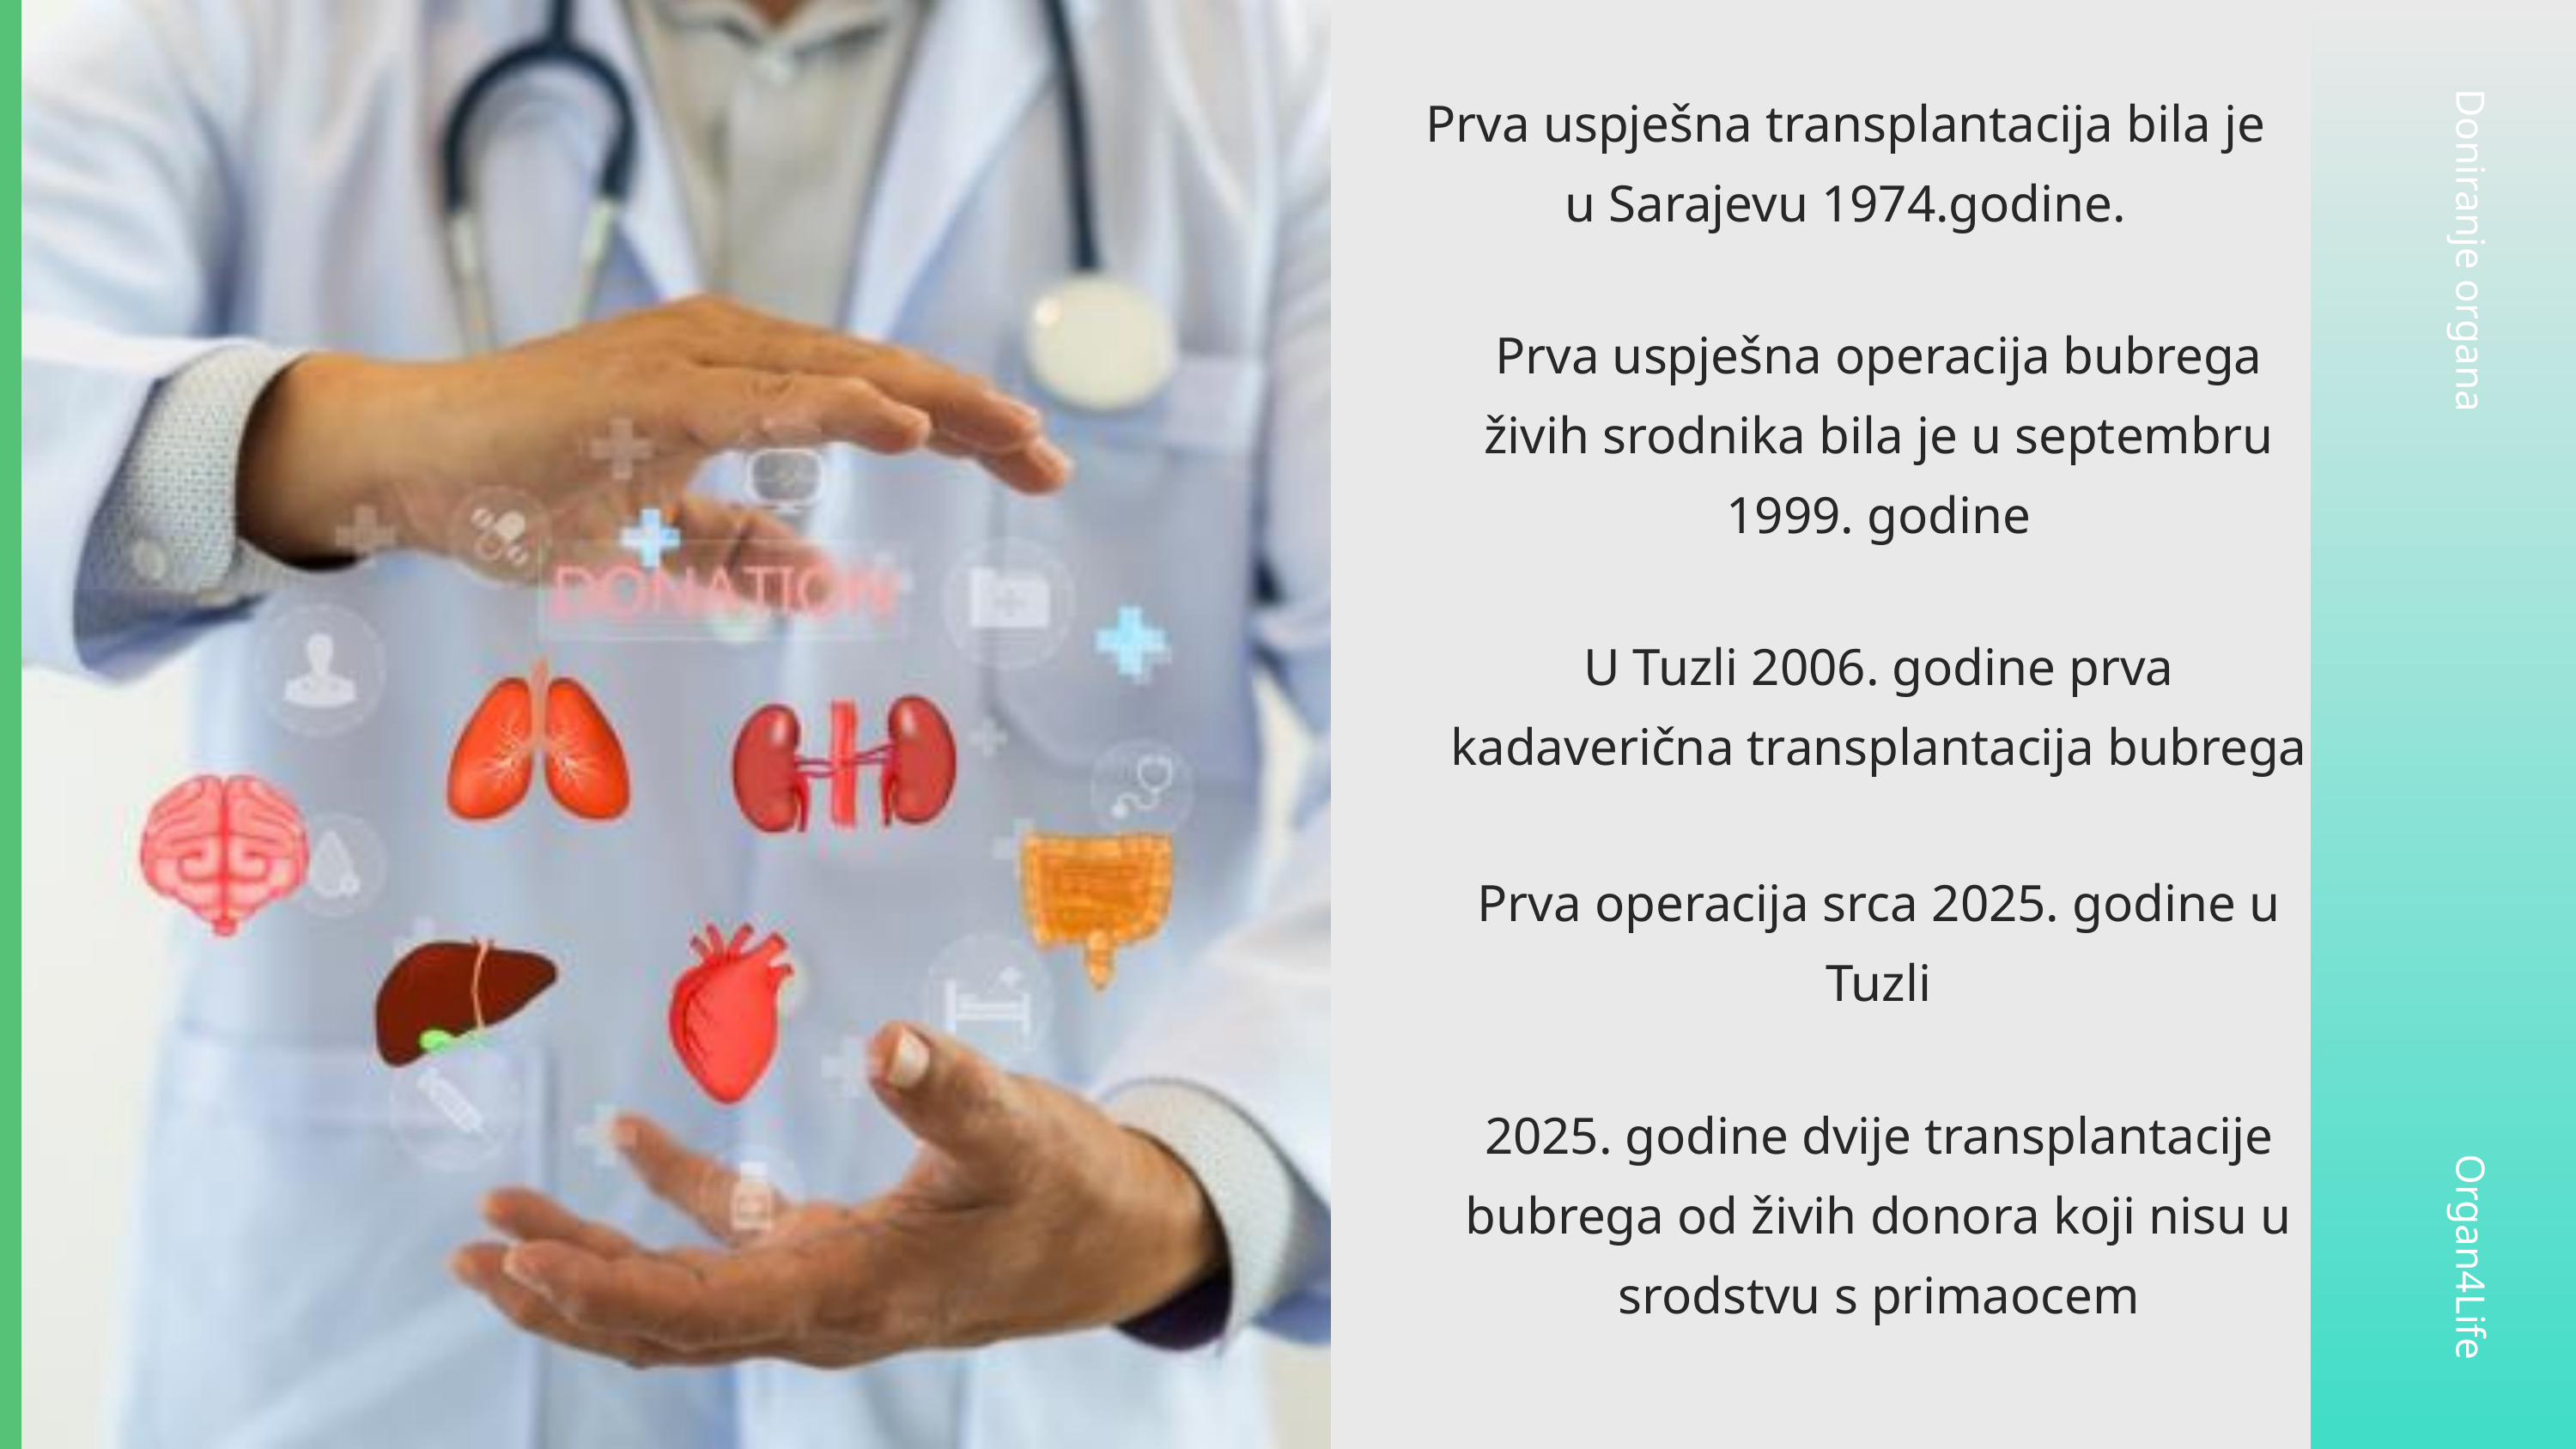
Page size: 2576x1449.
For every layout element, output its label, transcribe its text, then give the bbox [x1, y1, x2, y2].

text_box Prva uspješna transplantacija bila je u Sarajevu 1974.godine. [1415, 72, 2275, 232]
text_box Doniranje organa [2448, 88, 2504, 442]
text_box Prva uspješna operacija bubrega živih srodnika bila je u septembru 1999. godine [1447, 304, 2311, 543]
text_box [0, 0, 22, 1449]
text_box Prva operacija srca 2025. godine u Tuzli [1447, 852, 2311, 1011]
text_box Organ4Life [2448, 1006, 2504, 1361]
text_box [28, 0, 1332, 1449]
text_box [1718, 591, 2576, 858]
text_box U Tuzli 2006. godine prva kadaverična transplantacija bubrega [1447, 615, 1715, 776]
text_box 2025. godine dvije transplantacije bubrega od živih donora koji nisu u srodstvu s primaocem [1447, 1084, 2311, 1324]
